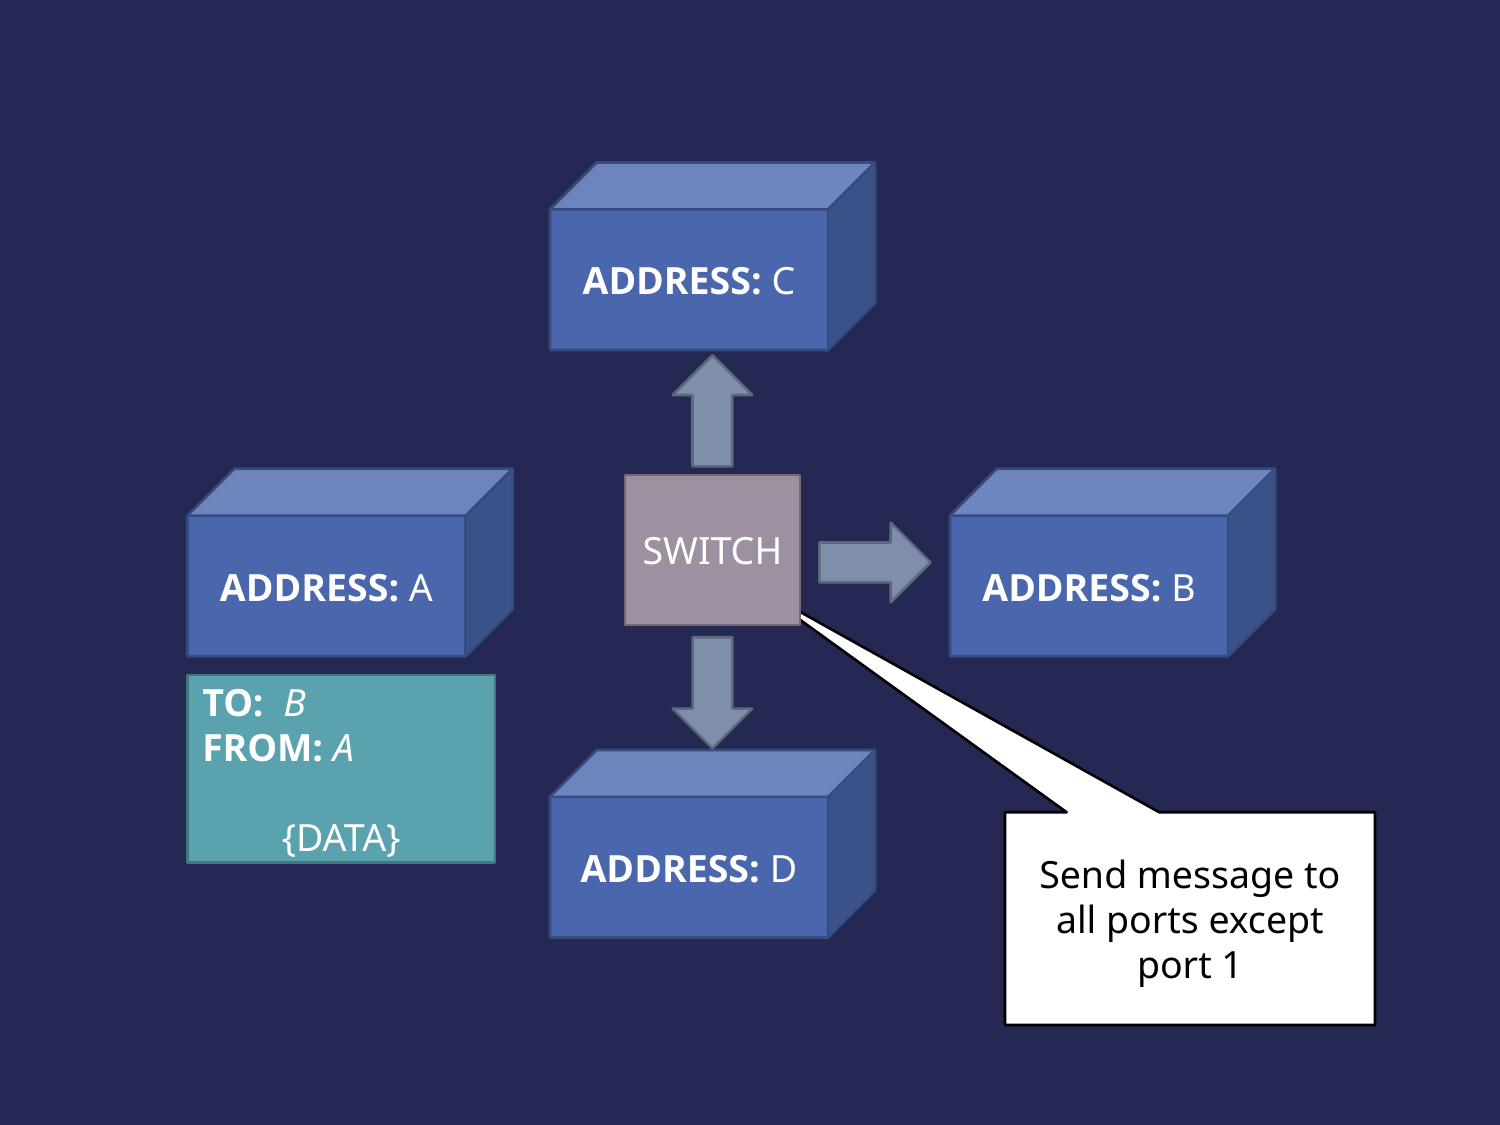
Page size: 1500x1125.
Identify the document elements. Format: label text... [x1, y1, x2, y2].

text_box [818, 521, 932, 604]
text_box ADDRESS: C [548, 161, 877, 352]
text_box ADDRESS: A [186, 467, 514, 658]
text_box ADDRESS: D [548, 748, 877, 939]
text_box [671, 354, 754, 468]
text_box TO: B FROM: A {DATA} [186, 674, 496, 864]
text_box ADDRESS: B [948, 467, 1277, 658]
text_box SWITCH [624, 474, 801, 626]
text_box Send message to all ports except port 1 [801, 610, 1377, 1027]
text_box [671, 635, 754, 750]
